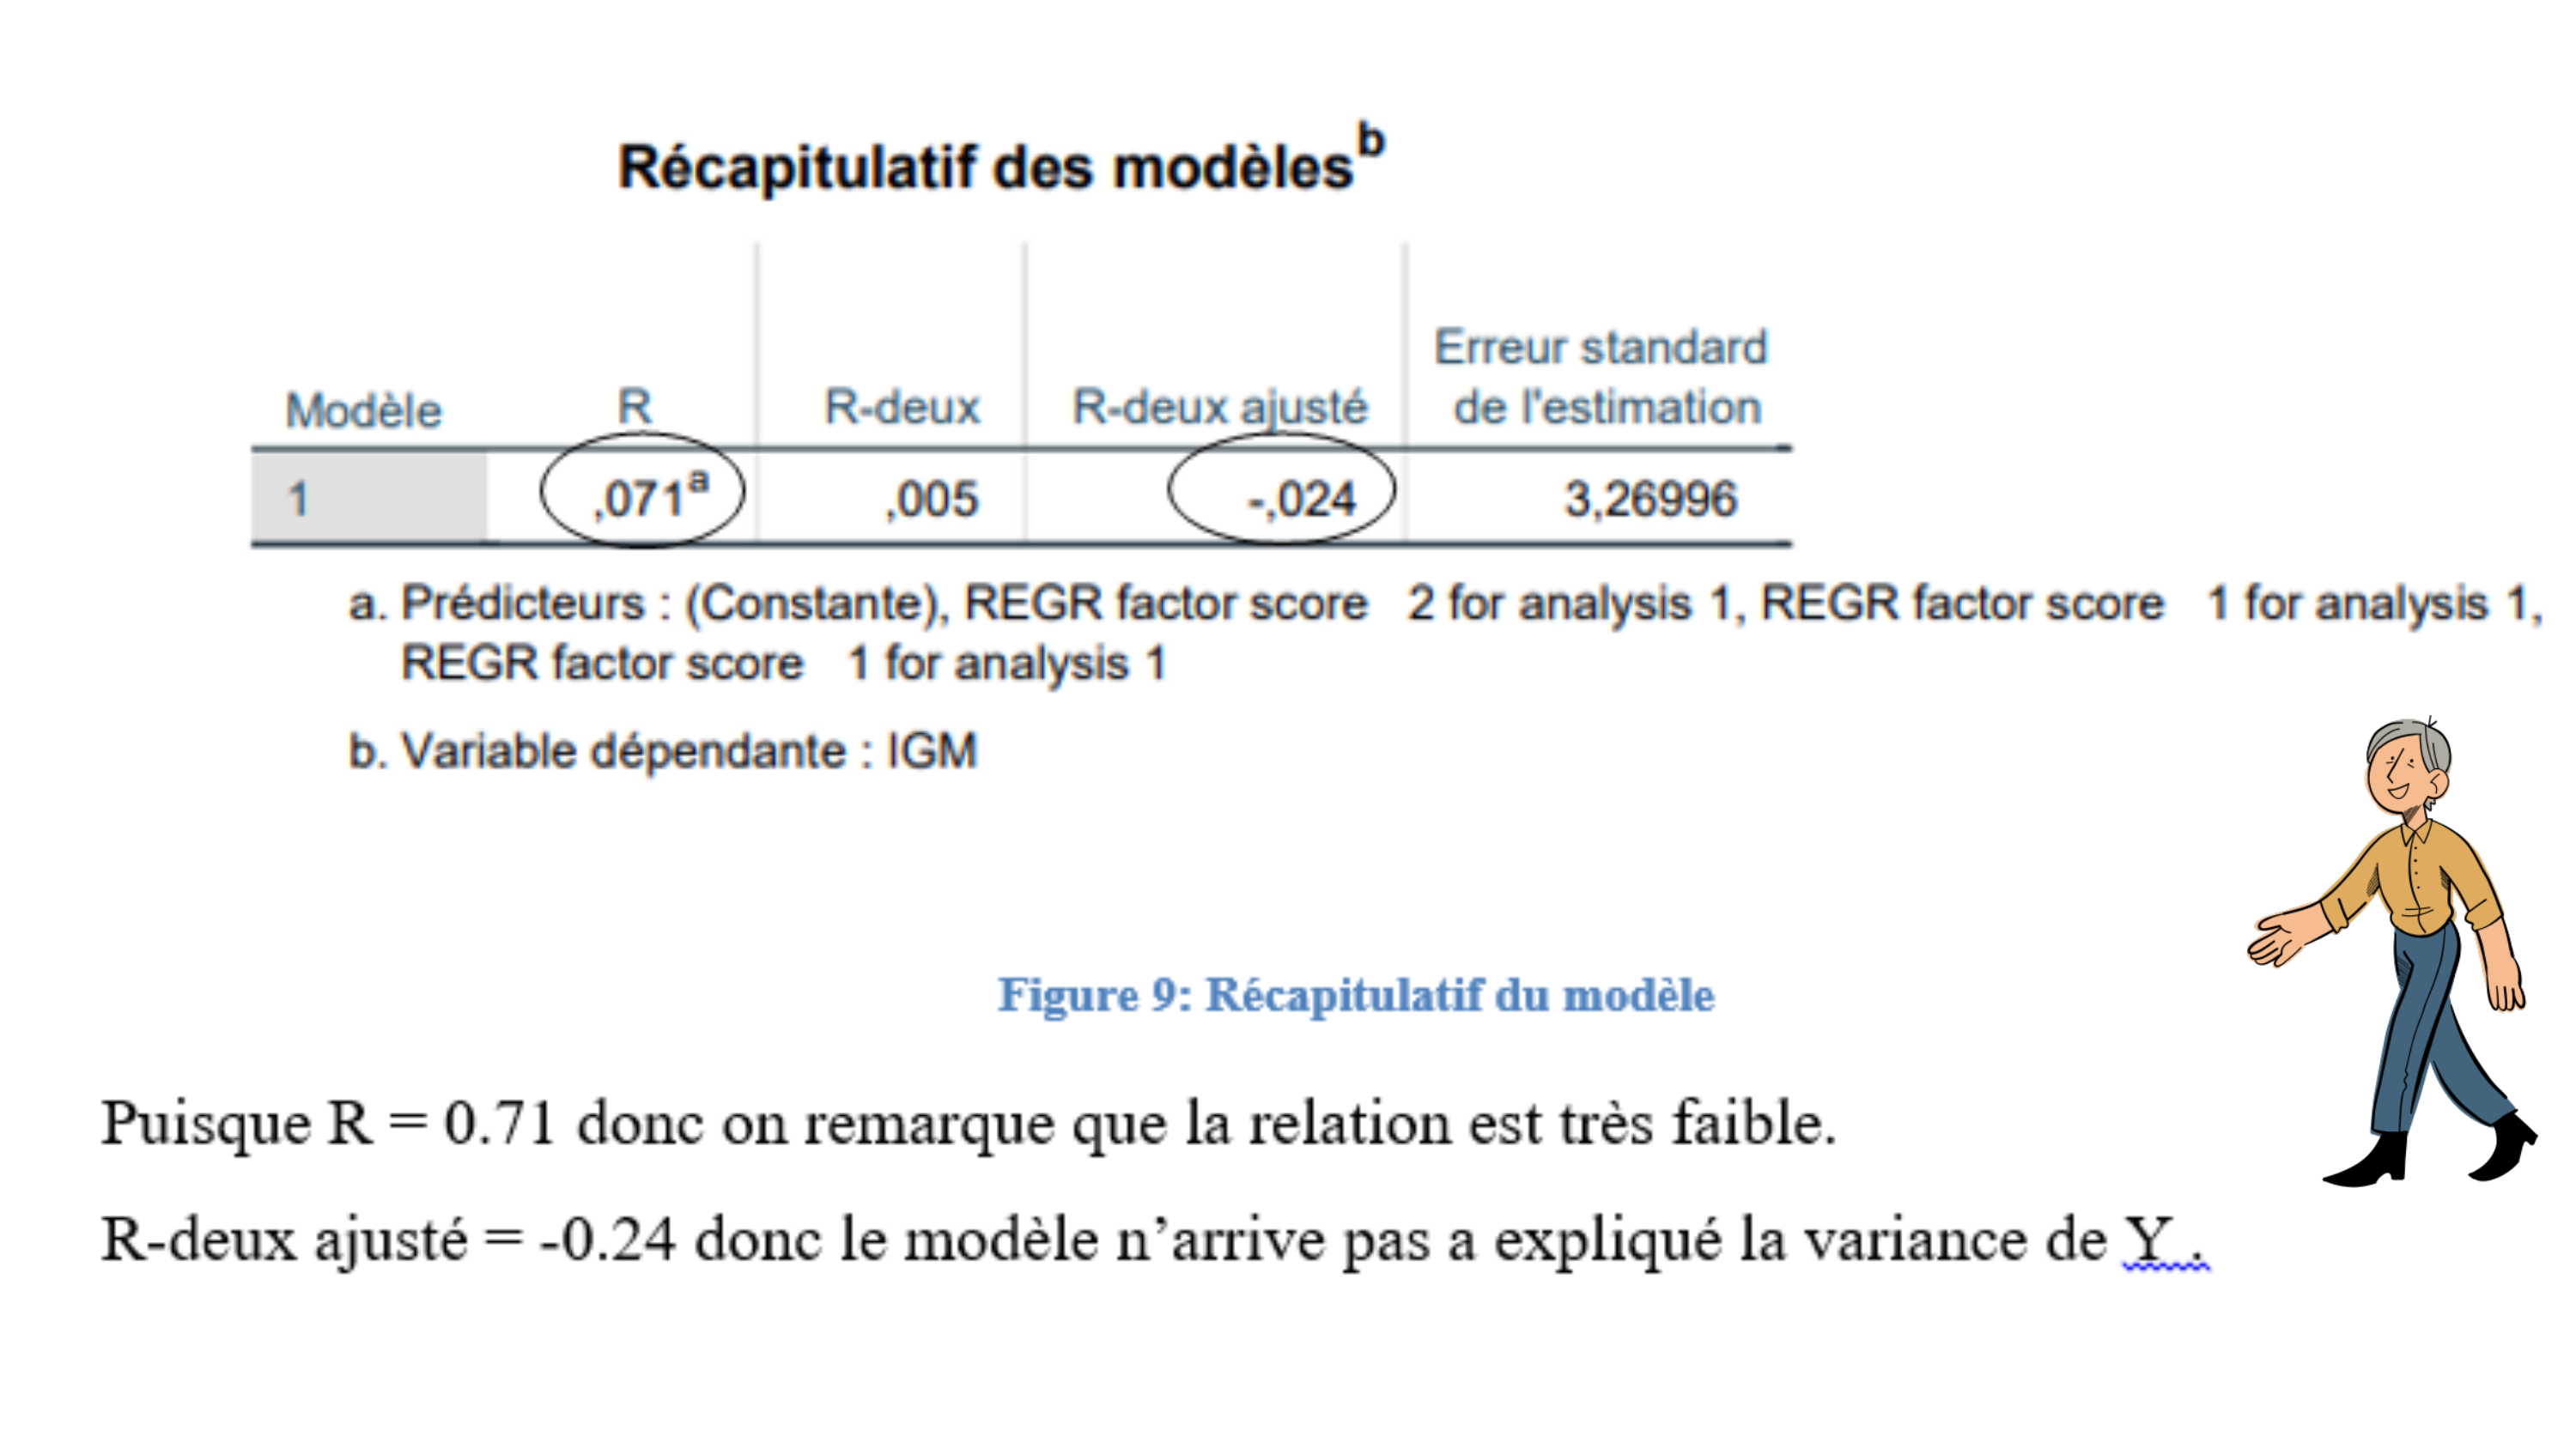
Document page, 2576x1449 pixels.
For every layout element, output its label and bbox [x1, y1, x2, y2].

text_box [2246, 715, 2538, 1188]
text_box [0, 0, 2576, 1449]
